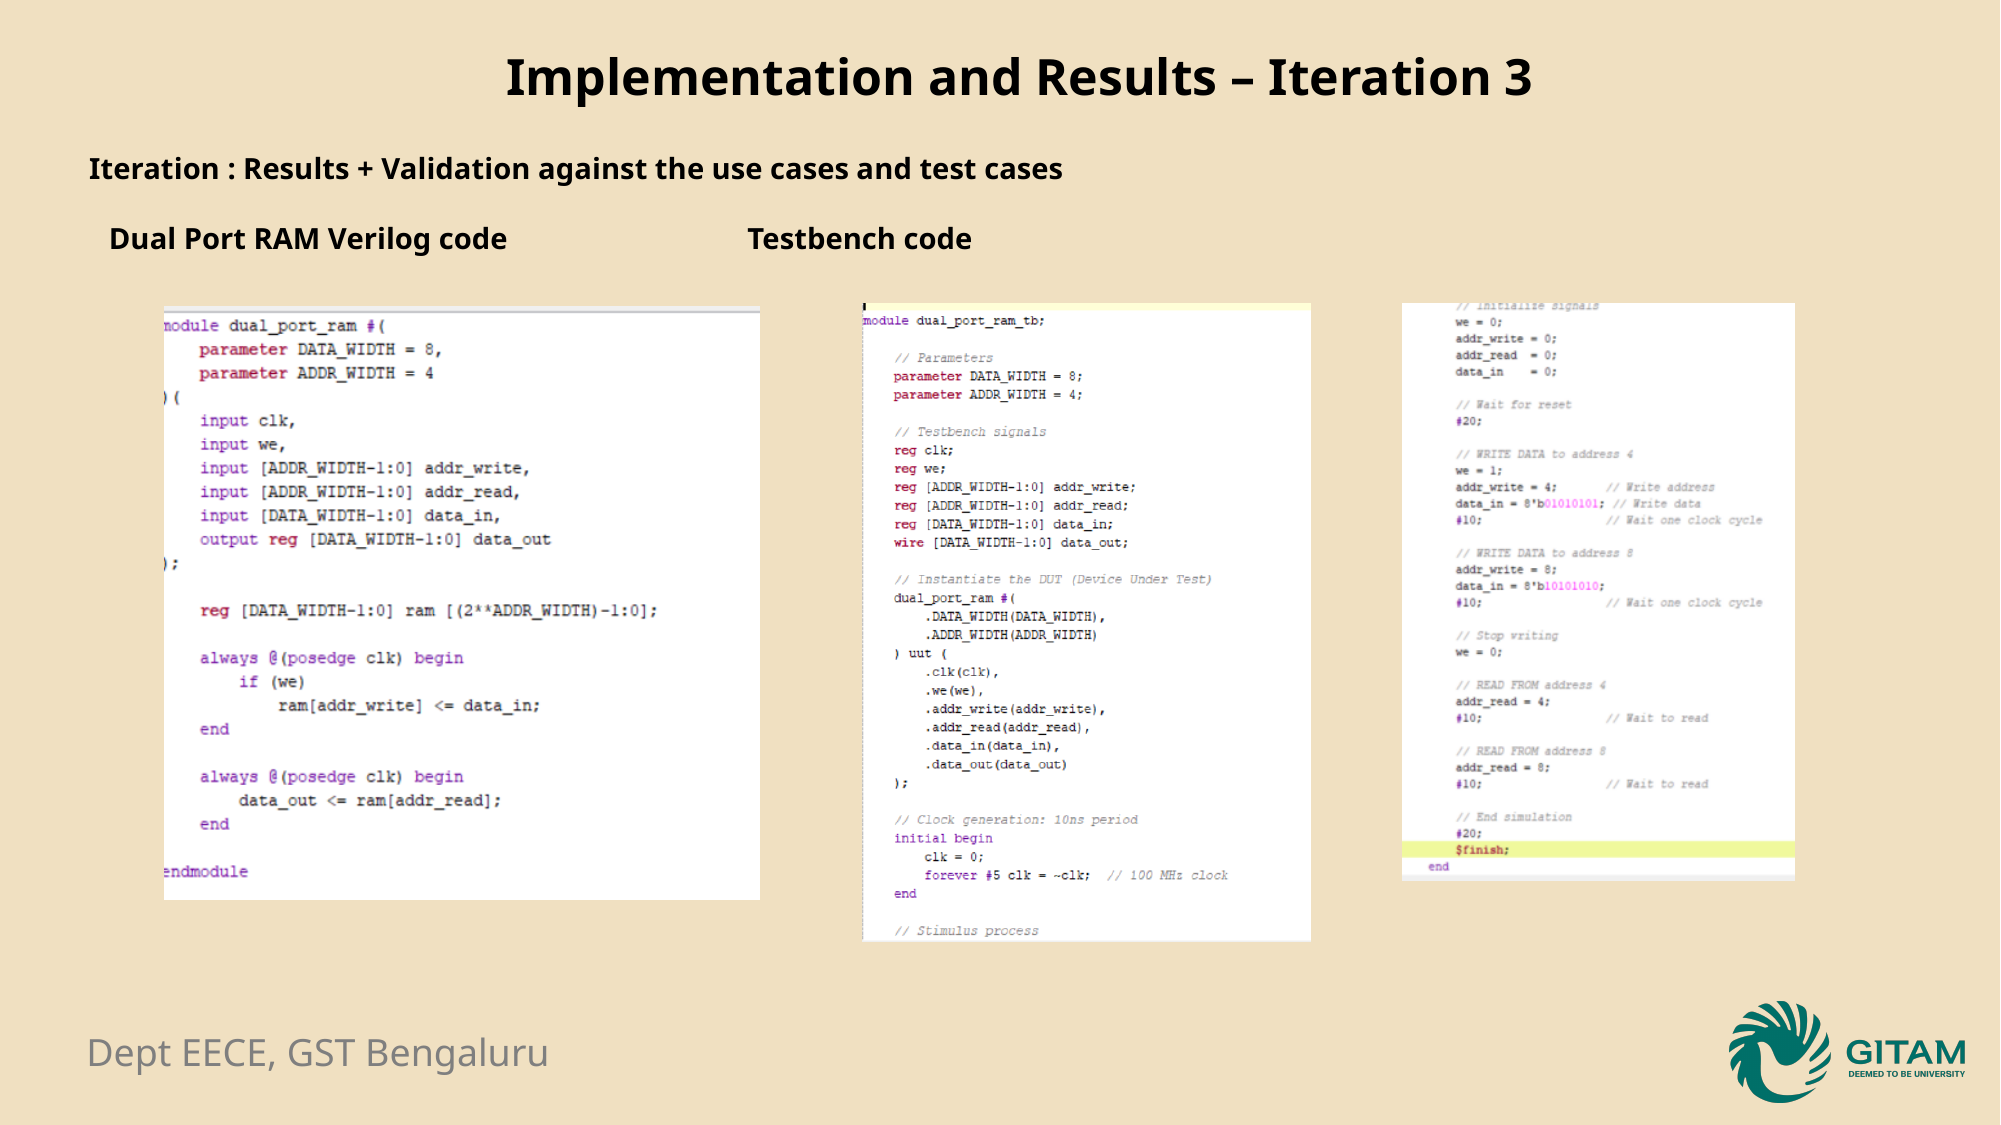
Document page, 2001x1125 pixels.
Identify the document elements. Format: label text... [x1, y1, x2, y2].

picture [1402, 302, 1795, 882]
slide_number [1550, 1065, 2000, 1125]
picture [862, 302, 1312, 942]
text_box Implementation and Results – Iteration 3 [163, 38, 1889, 119]
text_box Iteration : Results + Validation against the use cases and test cases Dual Port RAM Verilog code Testbench code [74, 142, 1933, 1084]
picture [1933, 1001, 1965, 1065]
picture [163, 306, 760, 901]
